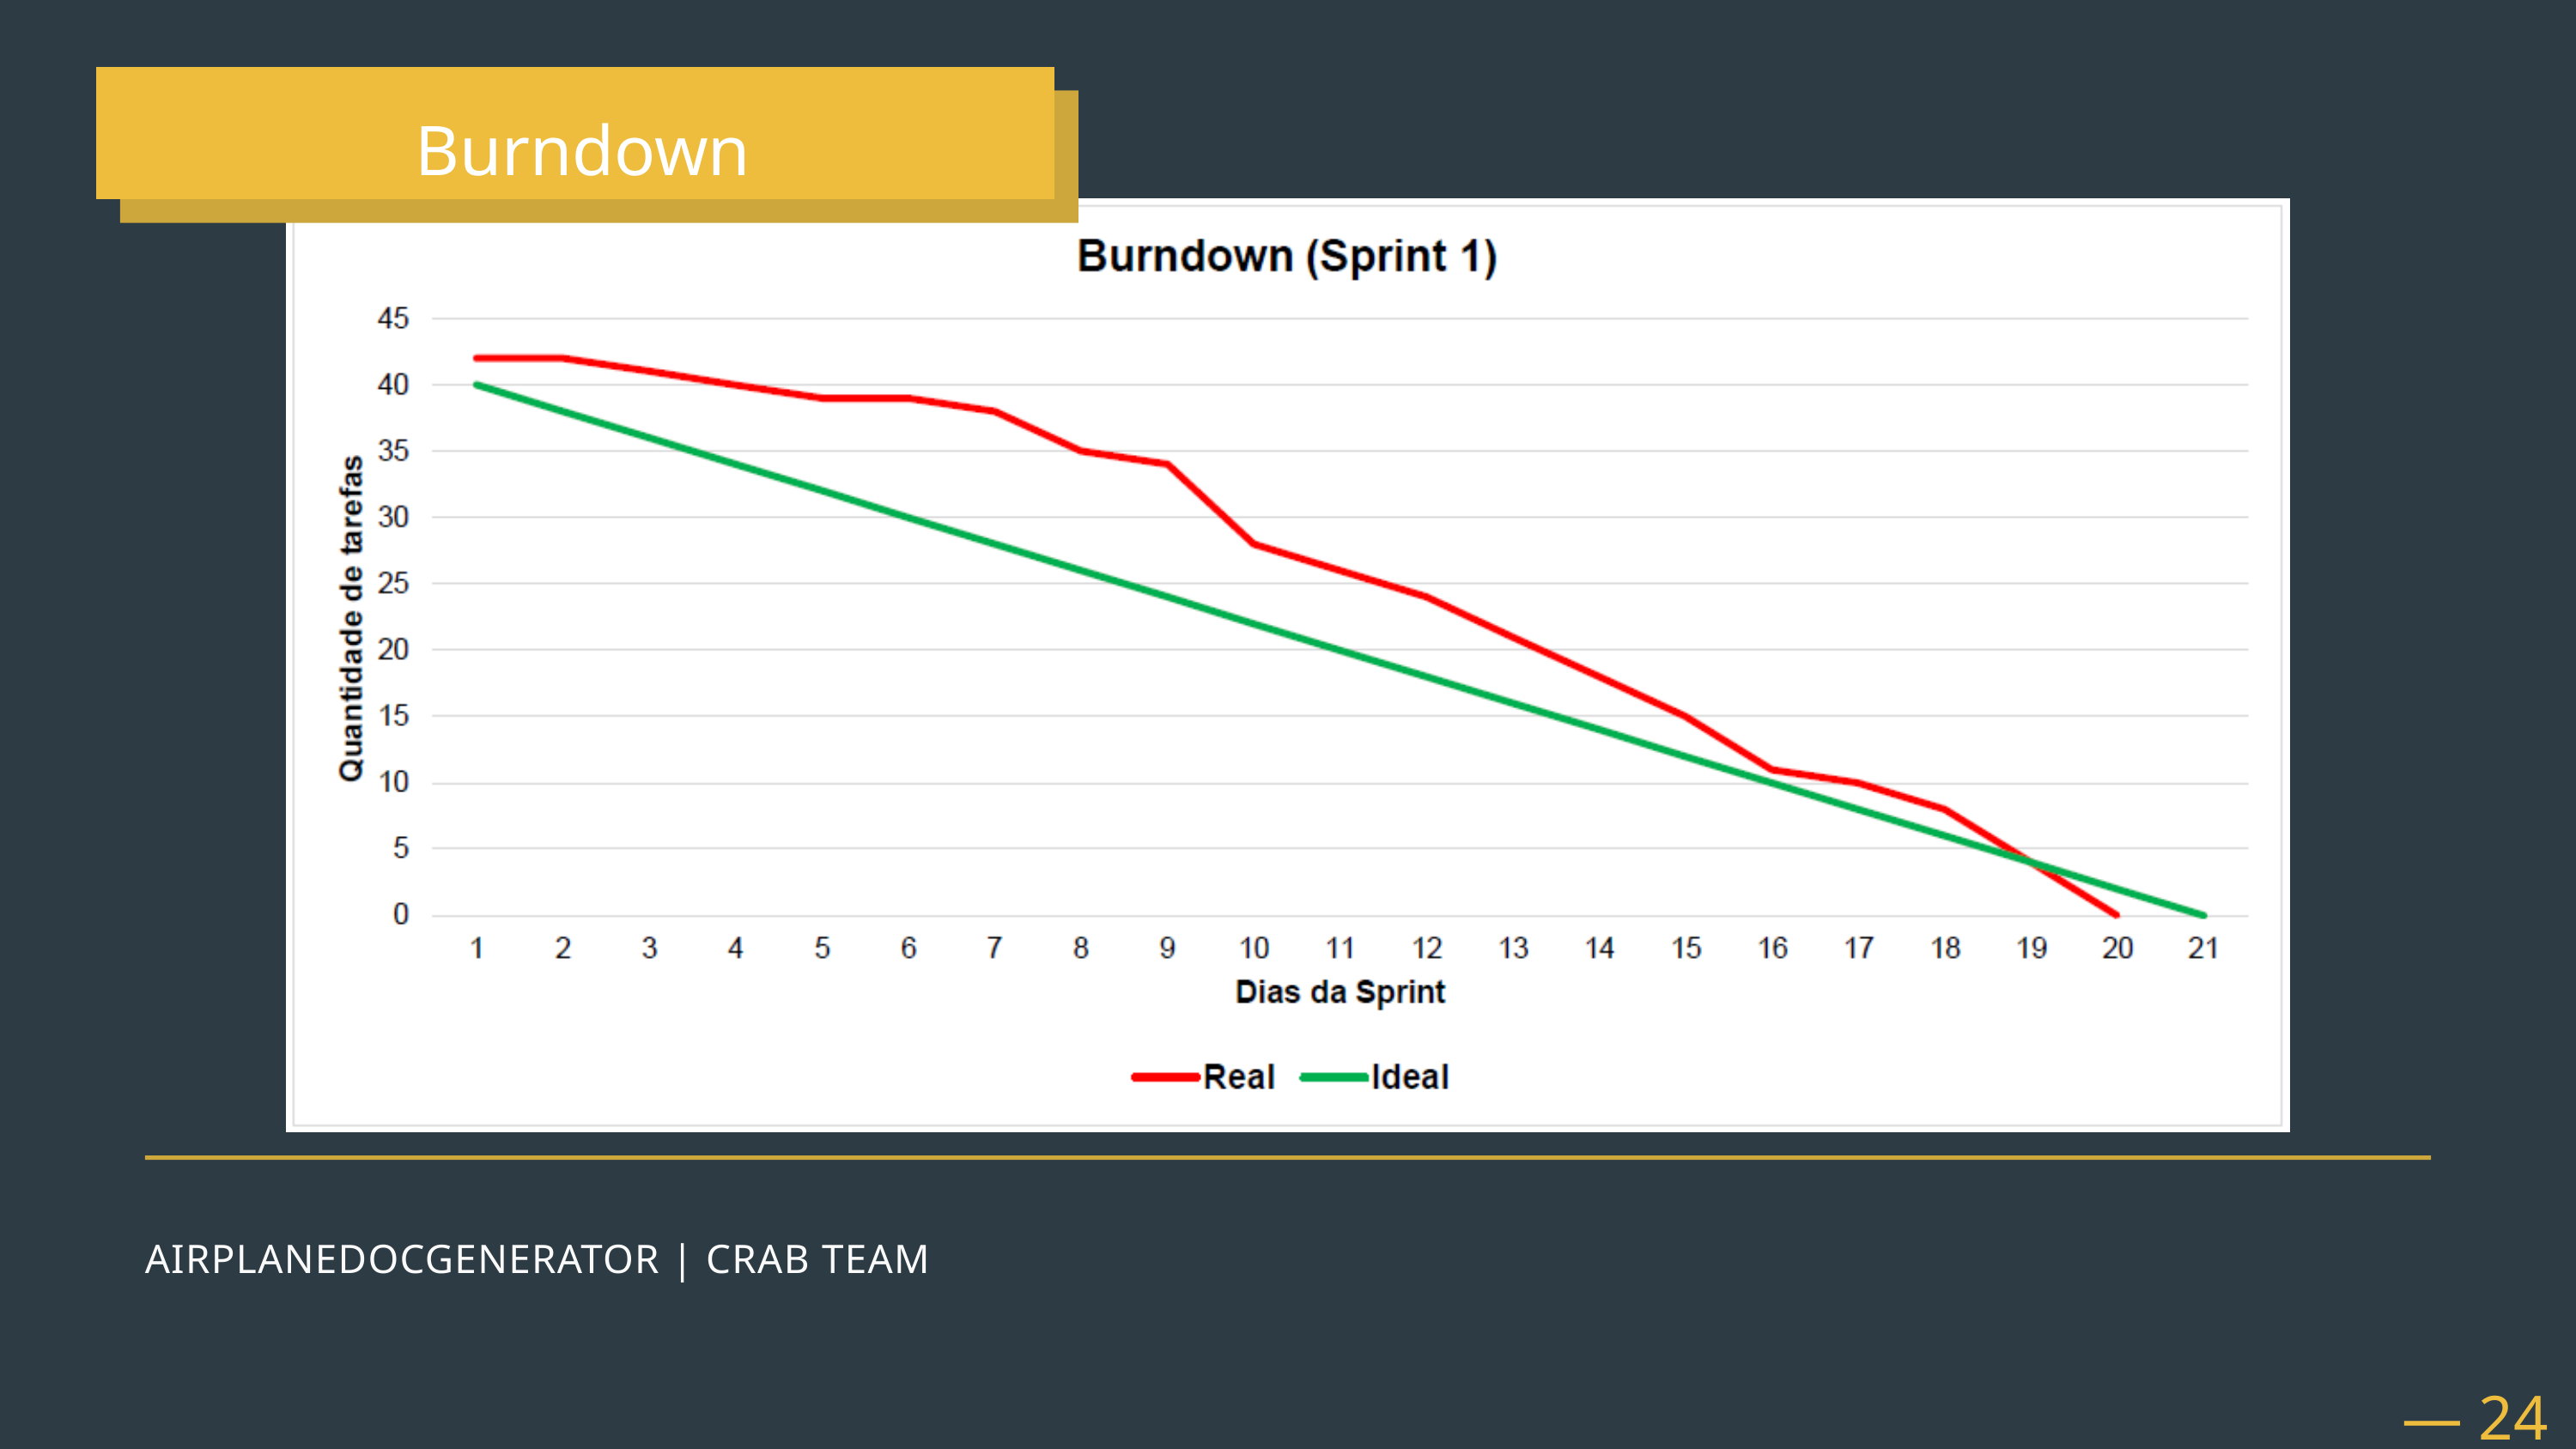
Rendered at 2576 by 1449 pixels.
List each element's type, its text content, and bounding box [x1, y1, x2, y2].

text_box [144, 1155, 2432, 1278]
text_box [95, 66, 1079, 223]
picture [286, 198, 2290, 1132]
text_box — 24 [2374, 1367, 2576, 1449]
